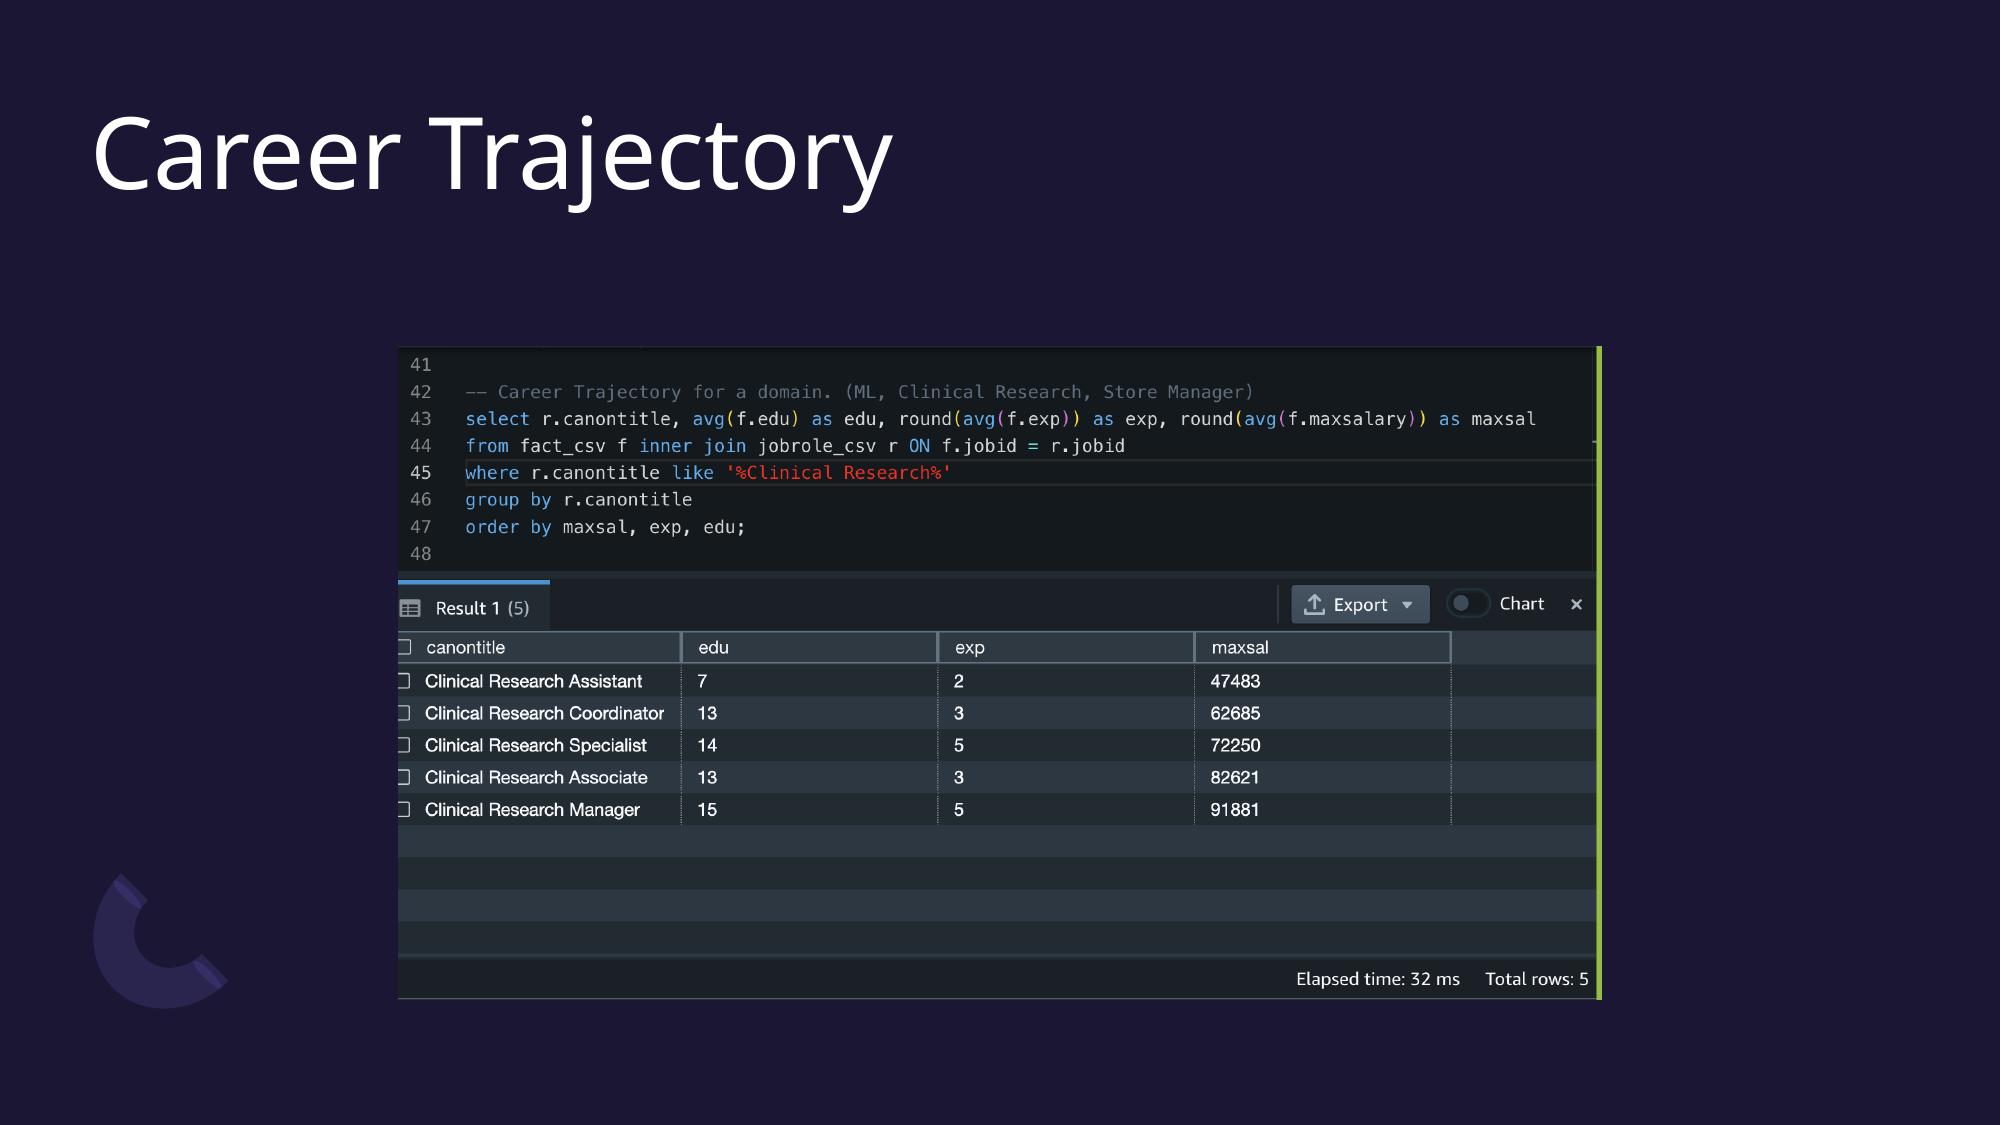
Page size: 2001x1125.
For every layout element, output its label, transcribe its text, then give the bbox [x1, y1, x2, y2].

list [398, 346, 1602, 1000]
title Career Trajectory [90, 90, 1910, 309]
